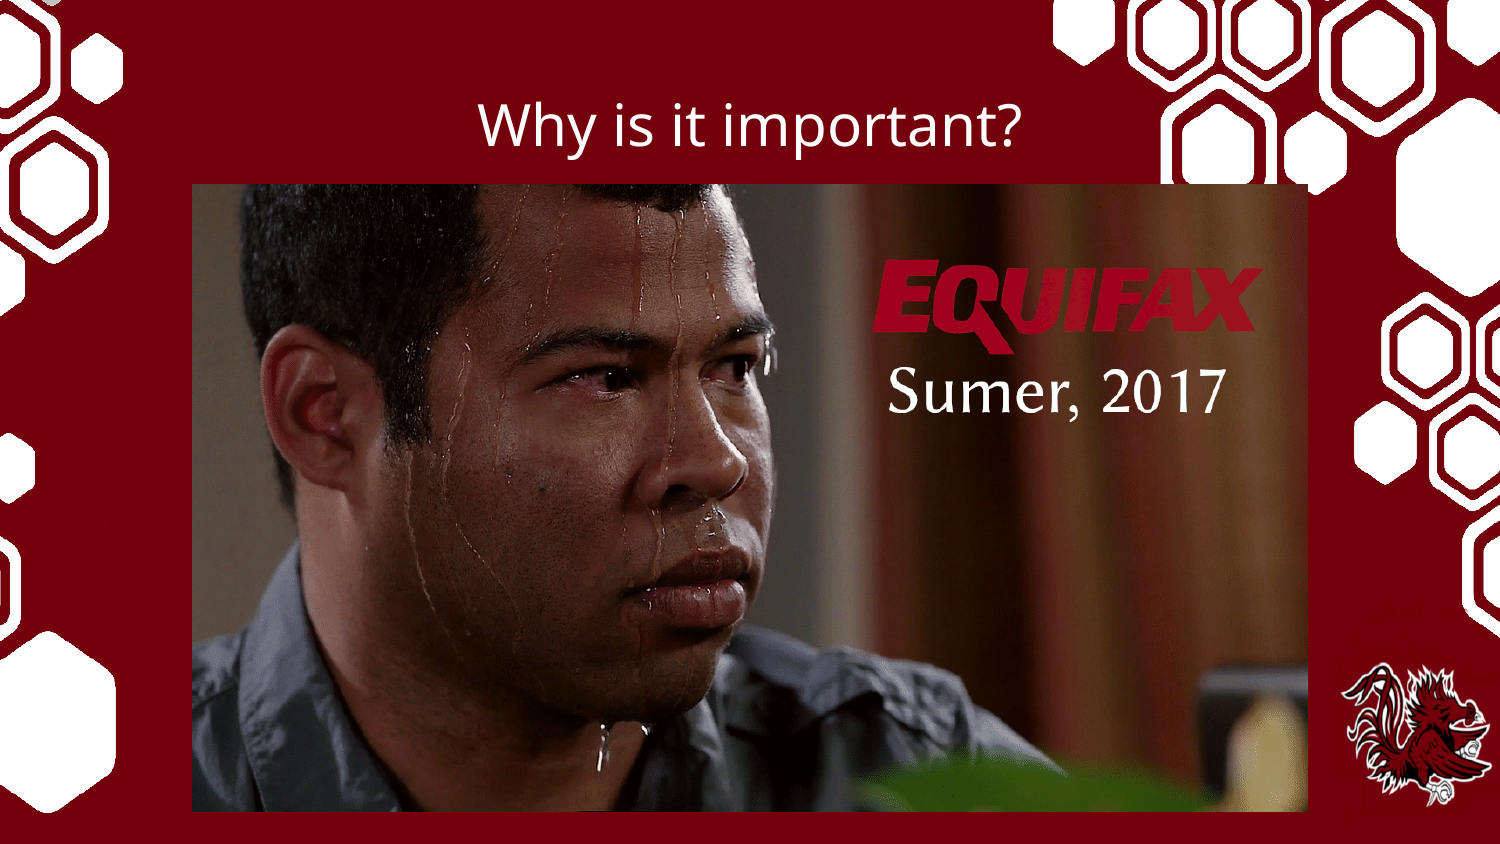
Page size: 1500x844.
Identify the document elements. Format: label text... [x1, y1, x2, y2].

title Why is it important? [51, 72, 1449, 167]
picture [0, 0, 1500, 844]
